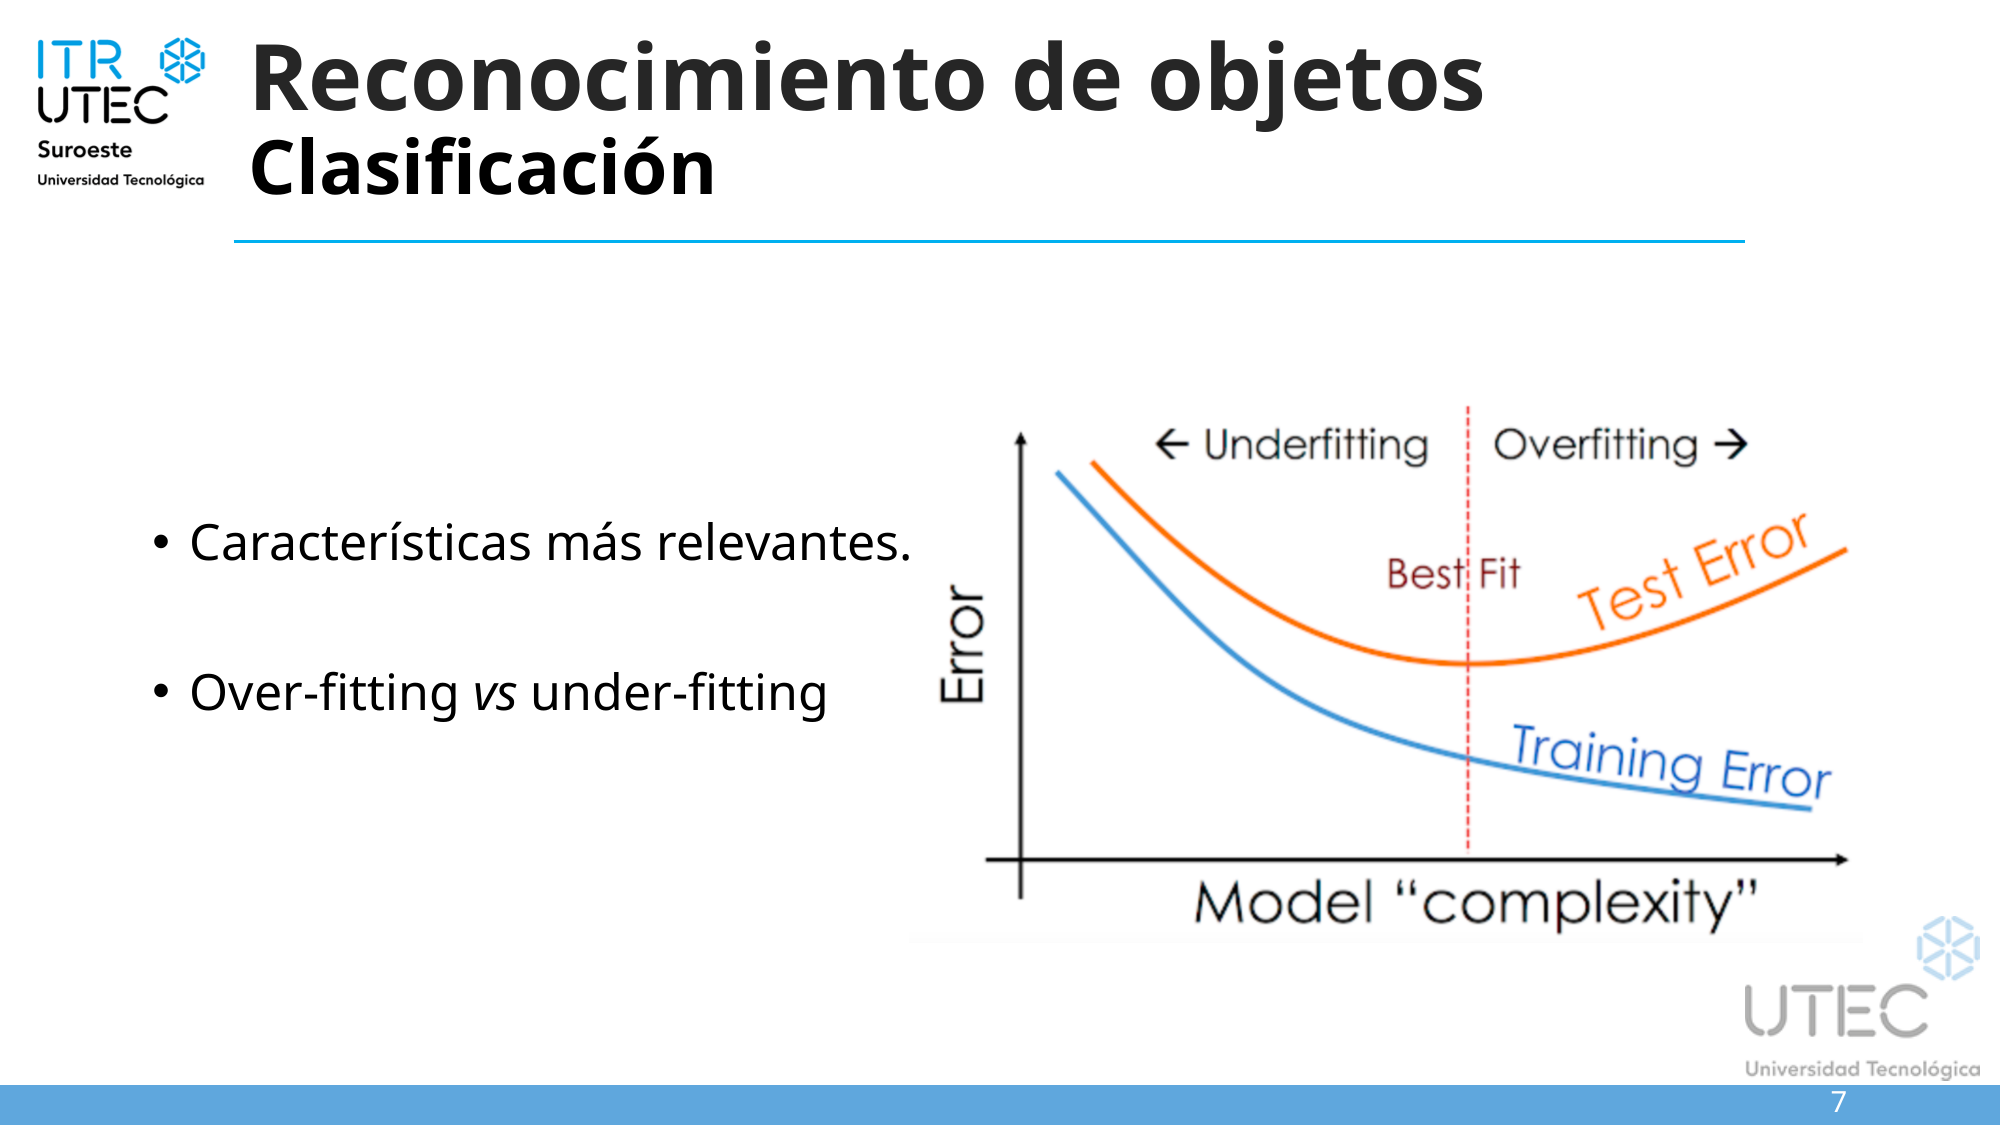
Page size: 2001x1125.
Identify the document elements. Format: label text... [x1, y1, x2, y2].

picture [909, 392, 1980, 1081]
slide_number 7 [1412, 1080, 1863, 1125]
title Reconocimiento de objetos Clasificación [233, 0, 1746, 241]
picture [0, 0, 234, 200]
list Características más relevantes. Over-fitting vs under-fitting [137, 299, 1863, 1014]
text_box [1863, 1084, 2000, 1125]
text_box [0, 1084, 1412, 1125]
